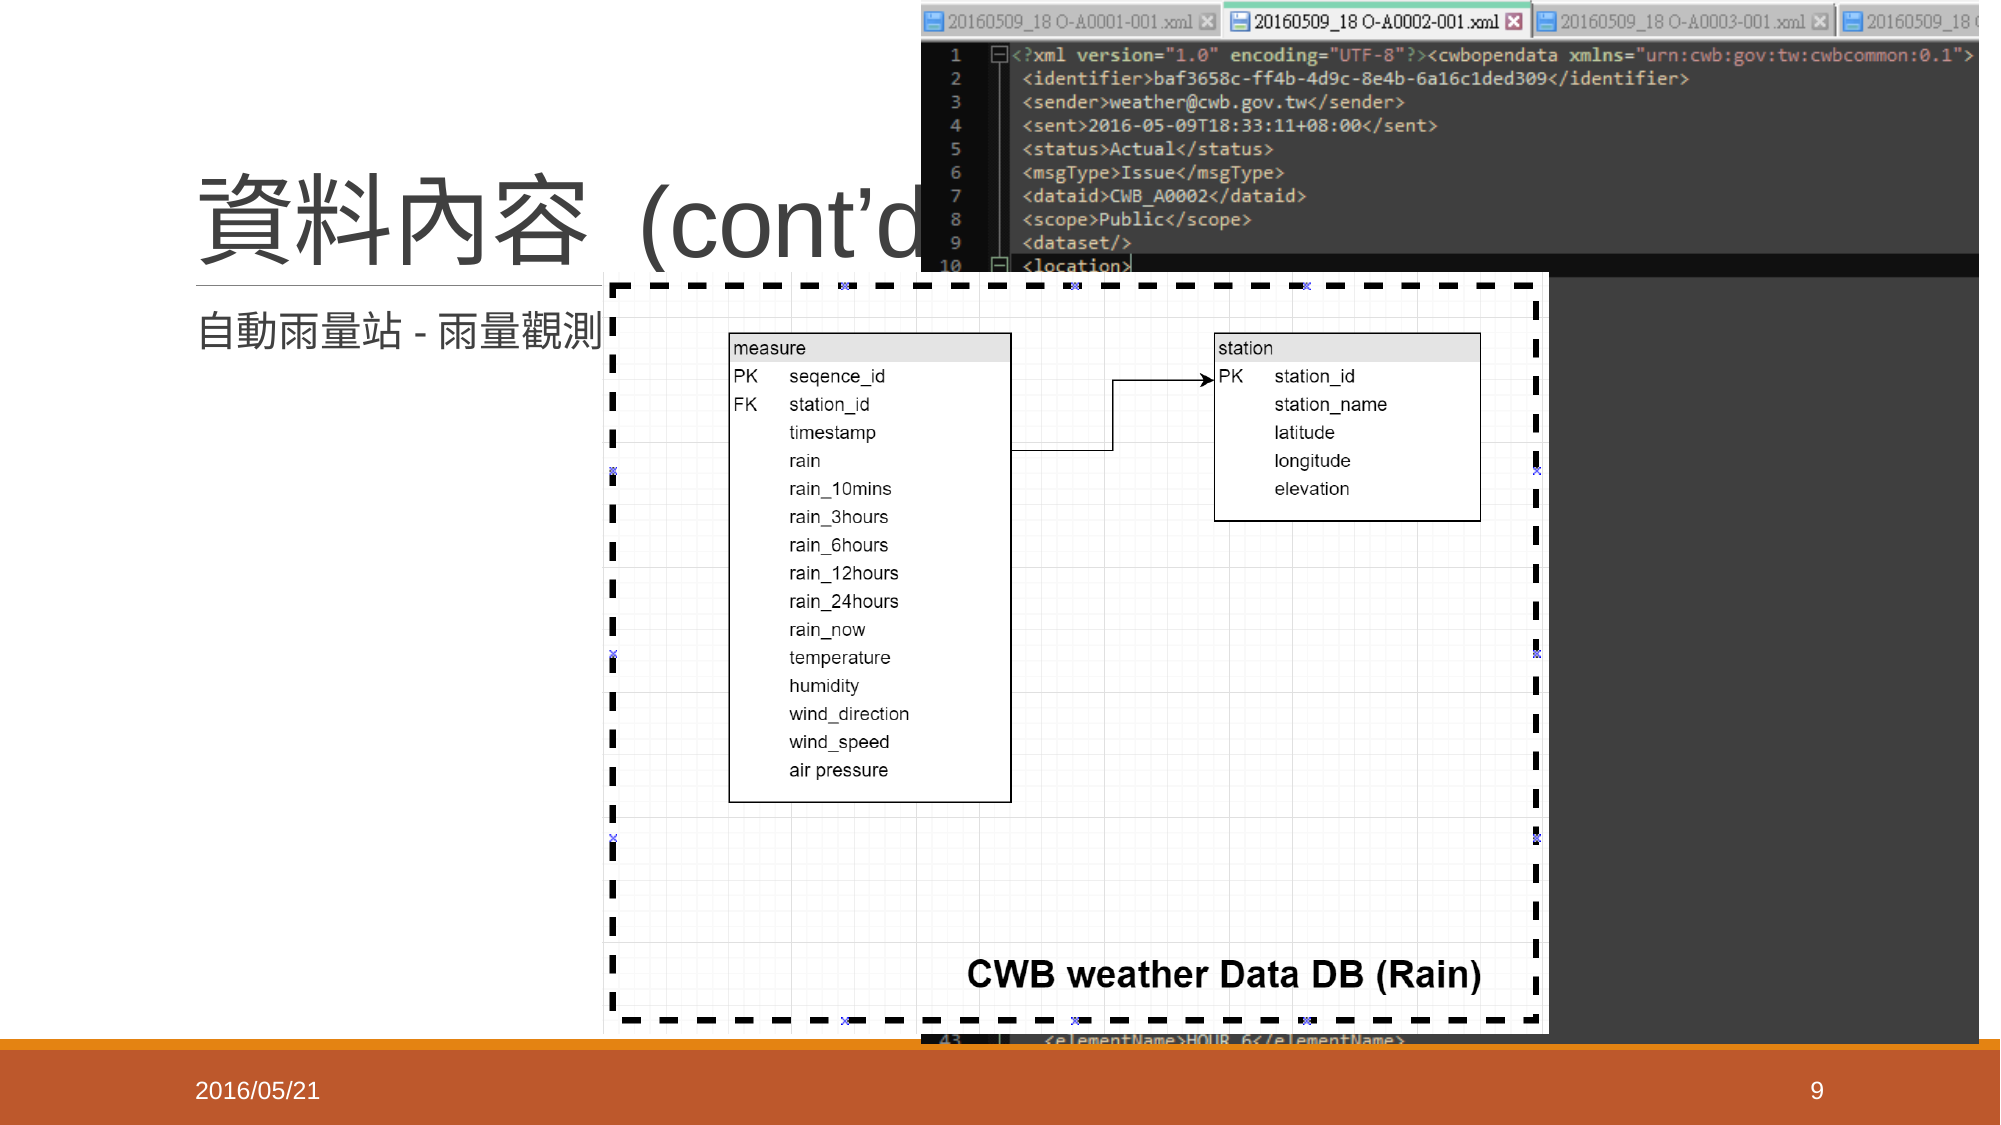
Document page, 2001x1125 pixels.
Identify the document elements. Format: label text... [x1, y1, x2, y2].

list 自動雨量站-雨量觀測資料，每小時更新一次，格式XML [180, 302, 599, 963]
title 資料內容 (cont’d) [180, 47, 917, 285]
picture [602, 0, 1980, 1045]
slide_number 9 [1624, 1059, 1840, 1120]
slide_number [180, 1059, 586, 1120]
